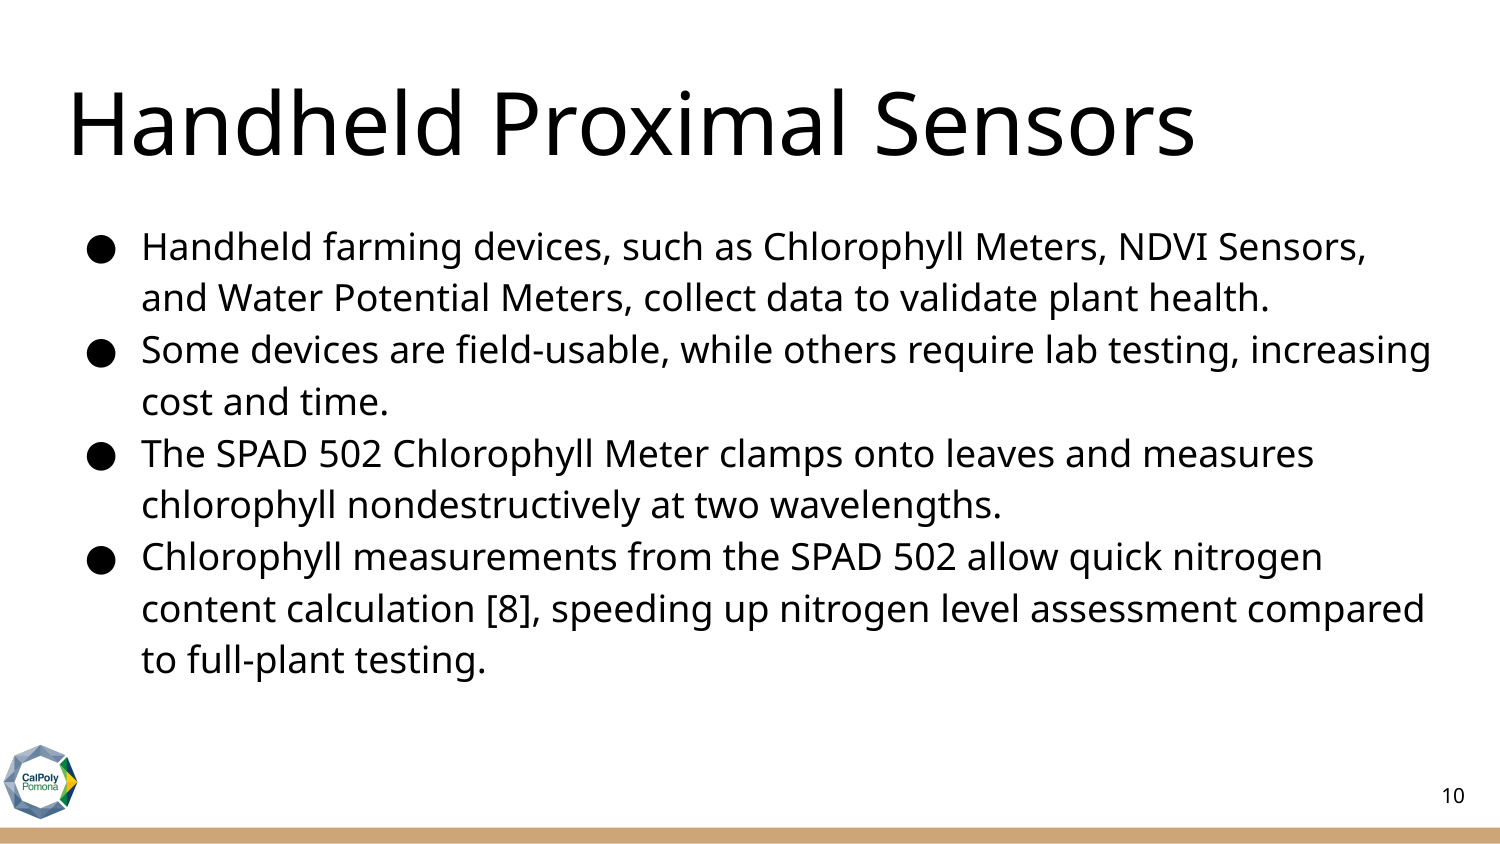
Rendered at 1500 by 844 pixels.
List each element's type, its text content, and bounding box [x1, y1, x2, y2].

title Handheld Proximal Sensors [51, 51, 1449, 189]
list Handheld farming devices, such as Chlorophyll Meters, NDVI Sensors, and Water Potential Meters, collect data to validate plant health. Some devices are field-usable, while others require lab testing, increasing cost and time. The SPAD 502 Chlorophyll Meter clamps onto leaves and measures chlorophyll nondestructively at two wavelengths. Chlorophyll measurements from the SPAD 502 allow quick nitrogen content calculation [8], speeding up nitrogen level assessment compared to full-plant testing. [51, 200, 1449, 752]
slide_number 10 [1389, 764, 1480, 830]
picture [0, 742, 111, 822]
